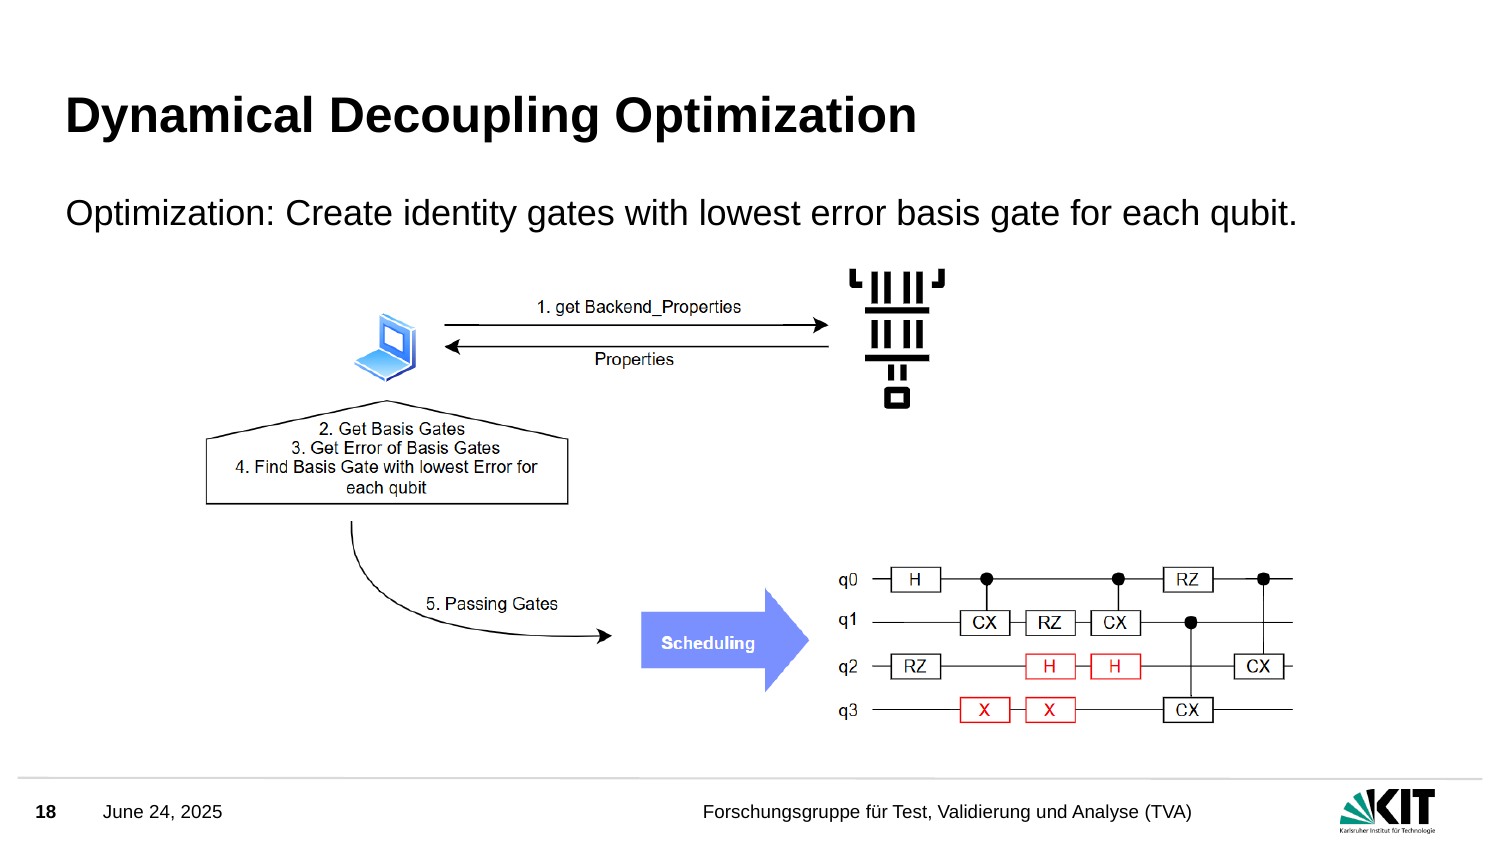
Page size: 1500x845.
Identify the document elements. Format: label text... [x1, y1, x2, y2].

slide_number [102, 778, 367, 844]
slide_number 18 [35, 778, 89, 844]
picture [193, 259, 1306, 748]
list Optimization: Create identity gates with lowest error basis gate for each qubit. [65, 194, 1435, 747]
title Dynamical Decoupling Optimization [64, 48, 1192, 144]
picture [1340, 789, 1435, 834]
